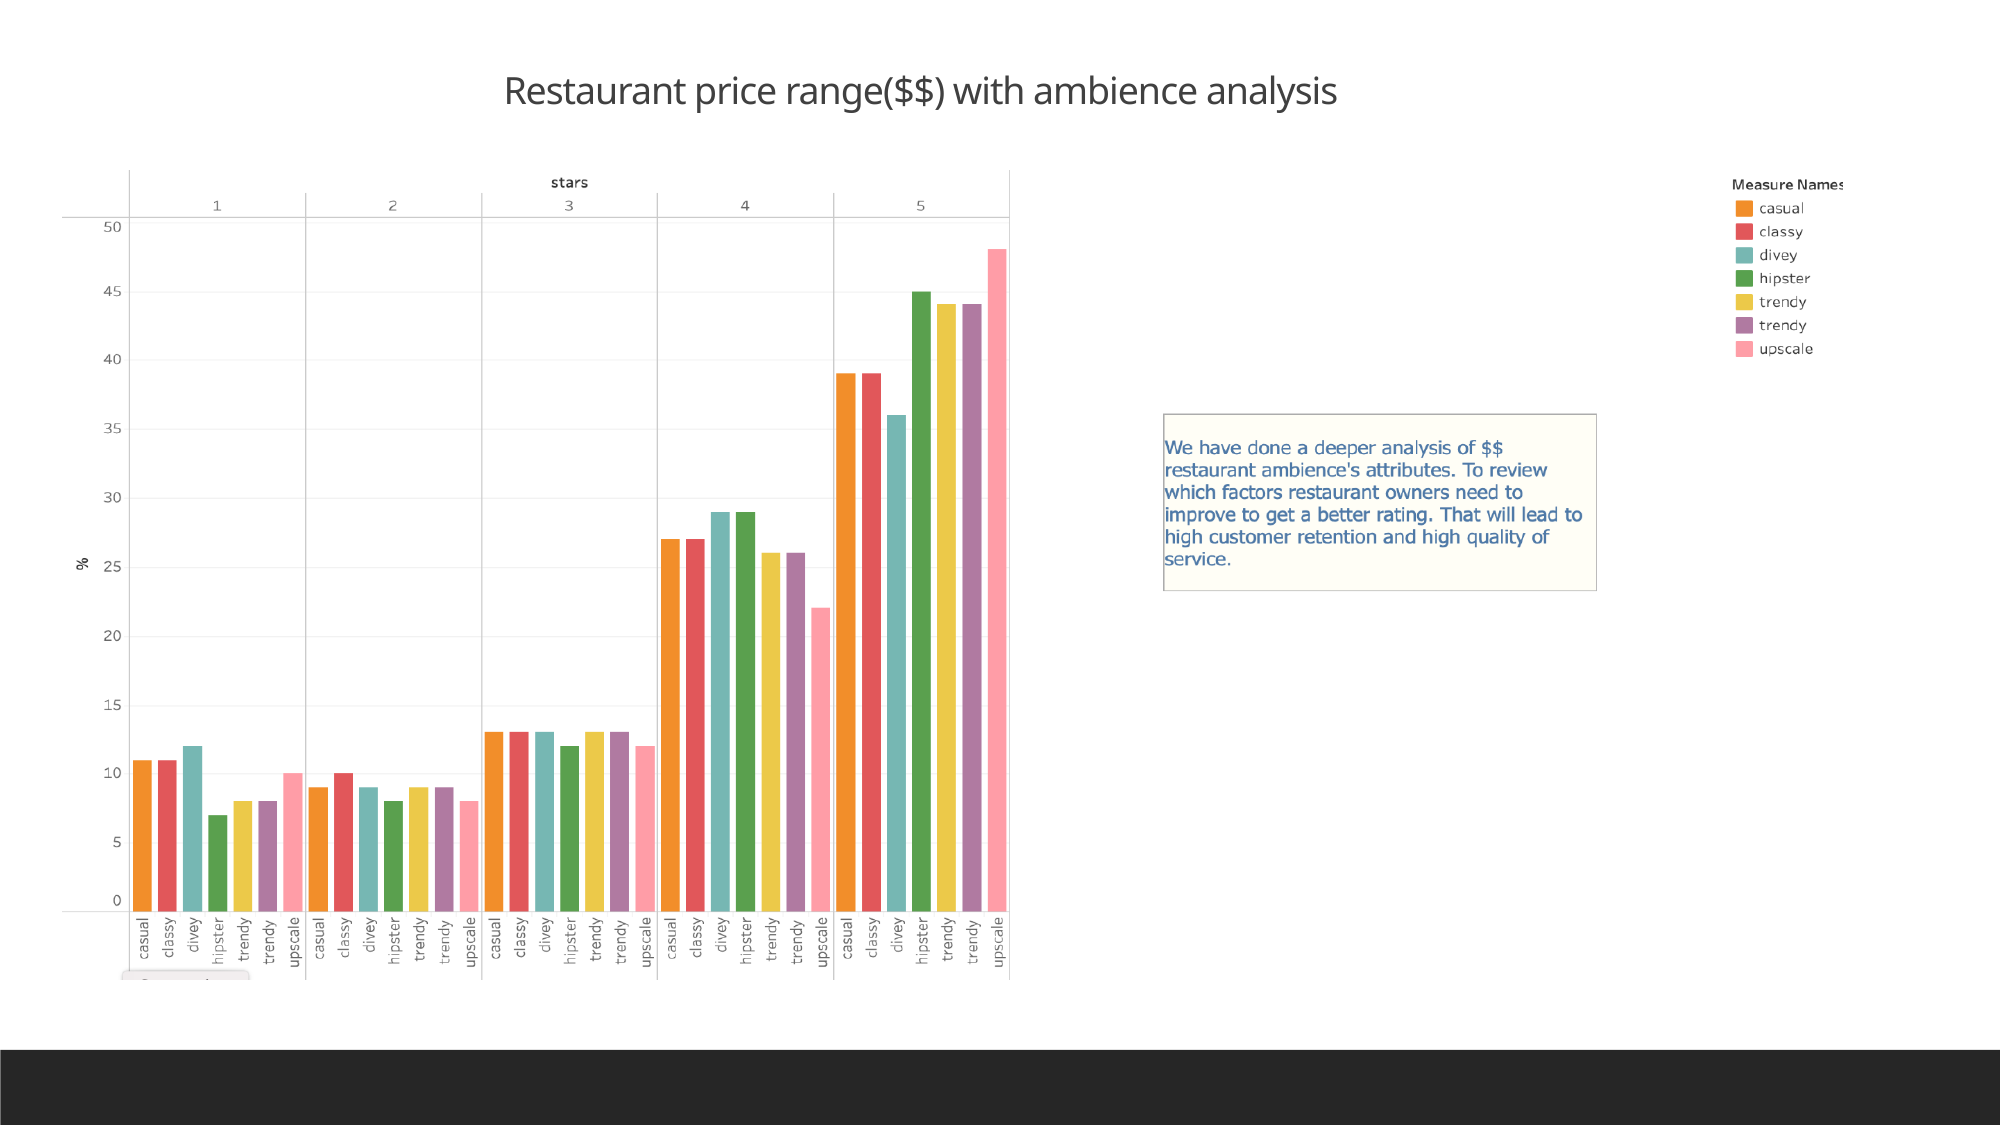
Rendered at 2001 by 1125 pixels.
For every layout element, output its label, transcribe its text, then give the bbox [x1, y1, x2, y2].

text_box Restaurant price range($$) with ambience analysis [0, 0, 1843, 179]
picture [61, 166, 1843, 981]
